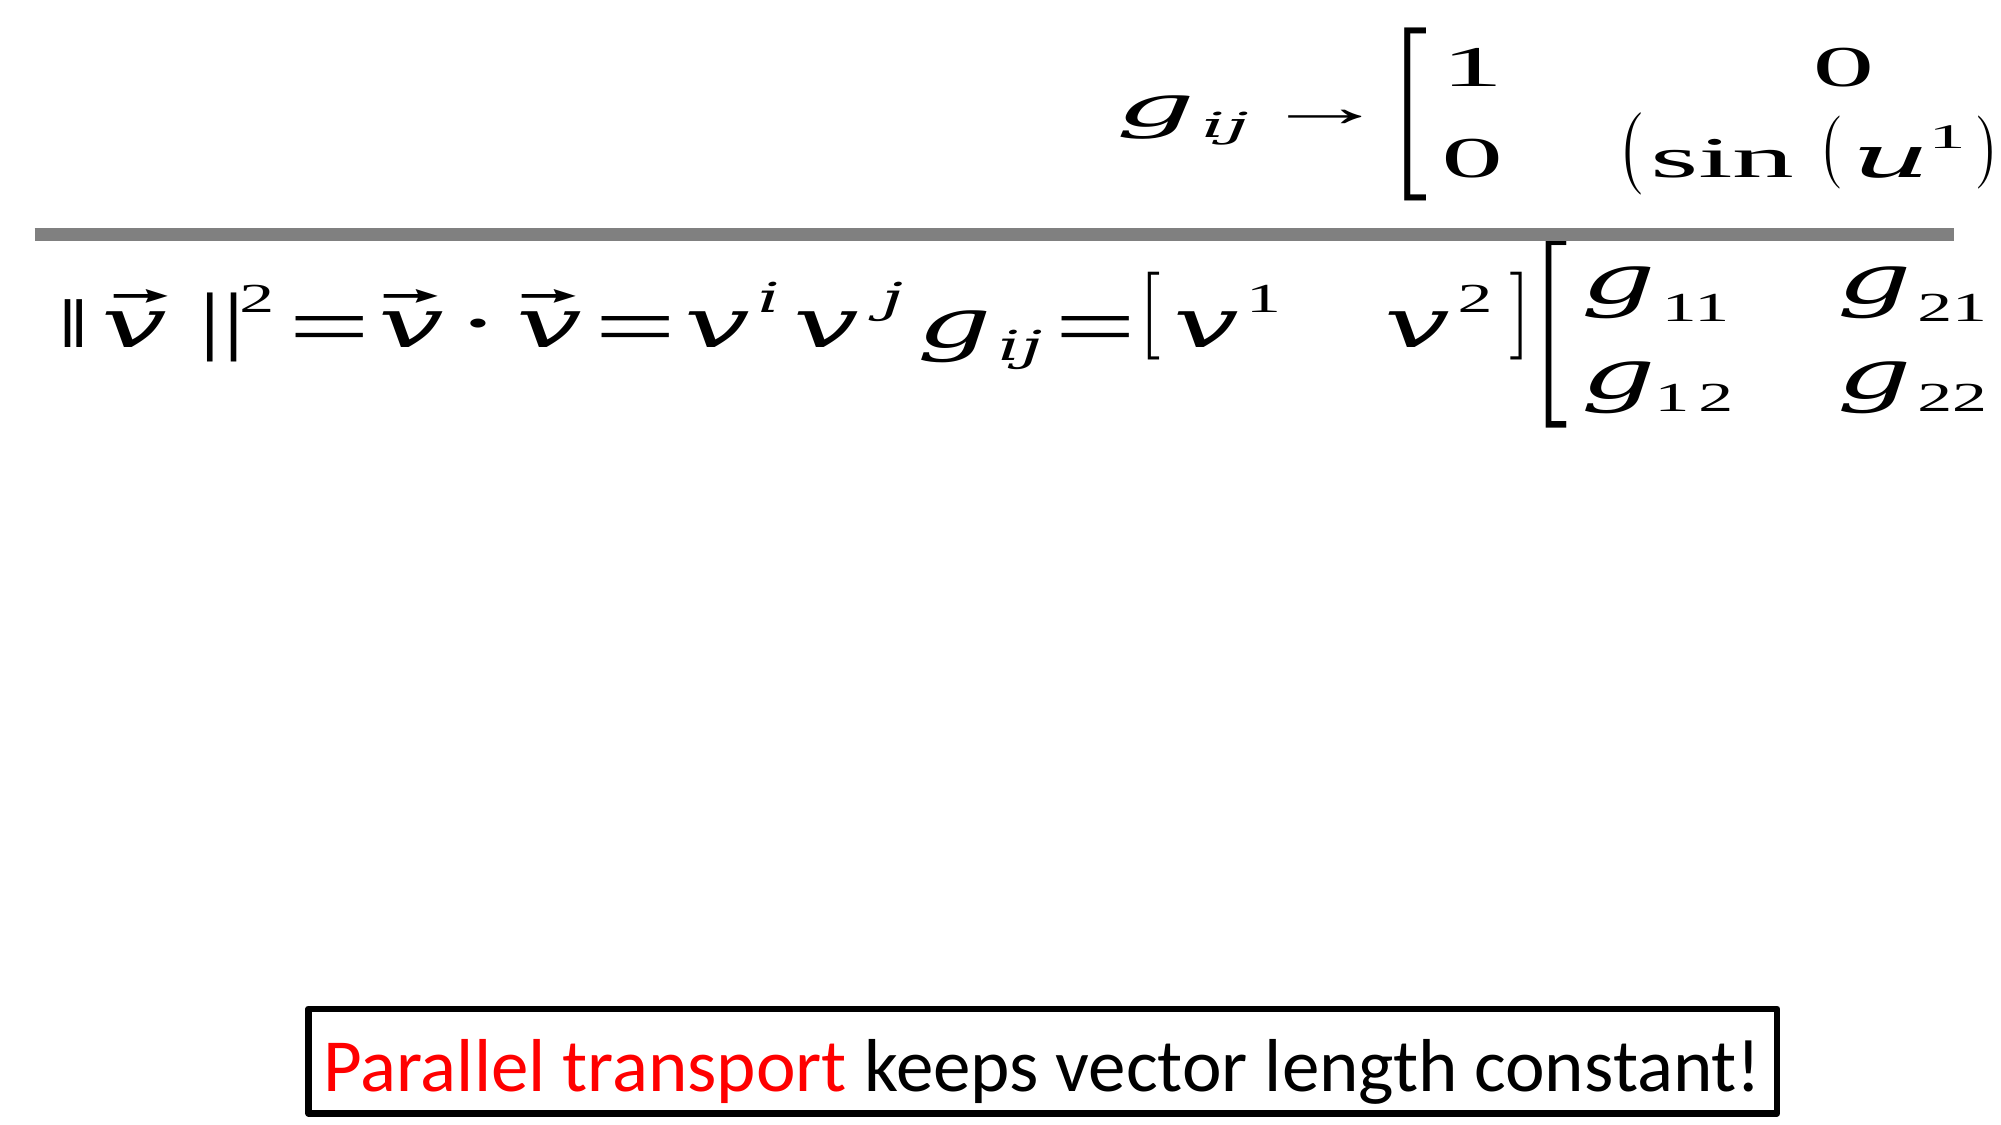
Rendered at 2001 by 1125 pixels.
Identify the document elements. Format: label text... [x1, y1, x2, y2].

text_box Parallel transport keeps vector length constant! [308, 1008, 1778, 1114]
